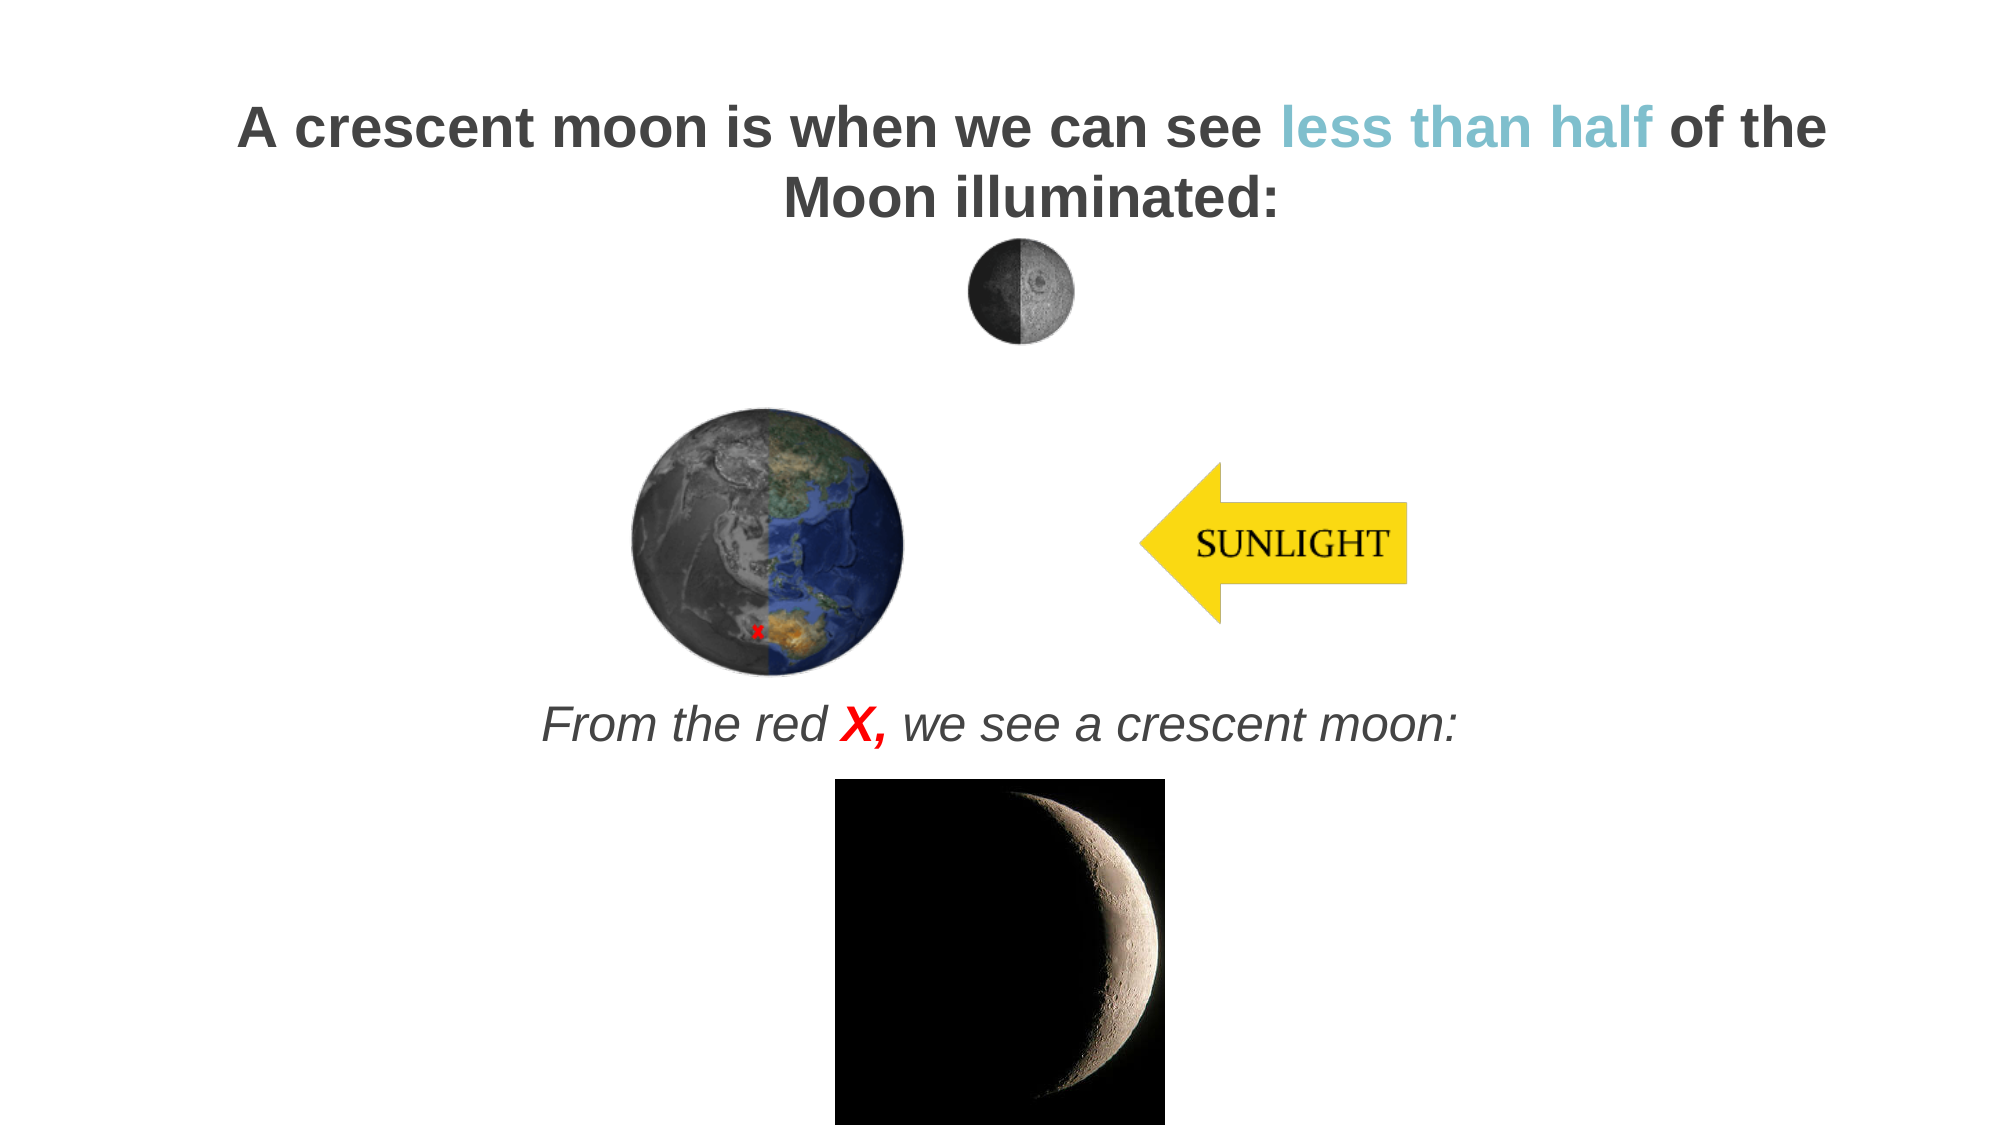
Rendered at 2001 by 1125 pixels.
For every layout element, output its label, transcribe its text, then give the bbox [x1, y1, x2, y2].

picture [835, 779, 1165, 1125]
text_box A crescent moon is when we can see less than half of the Moon illuminated: [197, 81, 1868, 237]
text_box From the red X, we see a crescent moon: [526, 683, 1474, 759]
picture [586, 238, 1414, 722]
